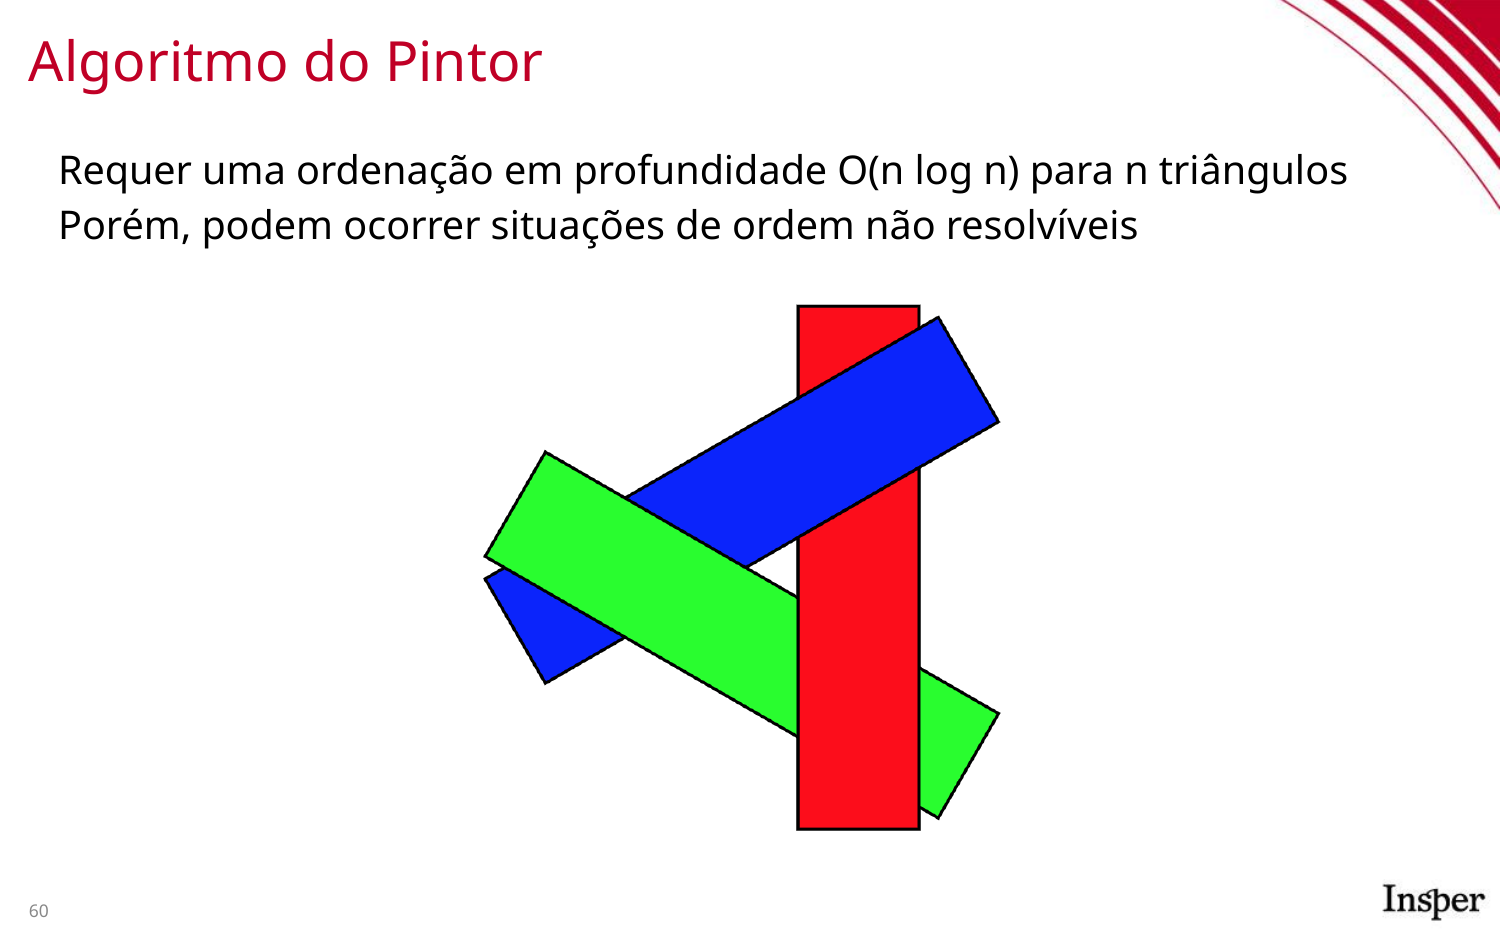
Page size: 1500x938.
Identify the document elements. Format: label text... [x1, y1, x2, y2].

picture [480, 292, 1020, 842]
slide_number 60 [0, 887, 78, 938]
title Algoritmo do Pintor [13, 18, 1397, 104]
picture [249, 0, 1500, 938]
list Requer uma ordenação em profundidade O(n log n) para n triângulos Porém, podem ocorrer situações de ordem não resolvíveis [43, 137, 1491, 876]
